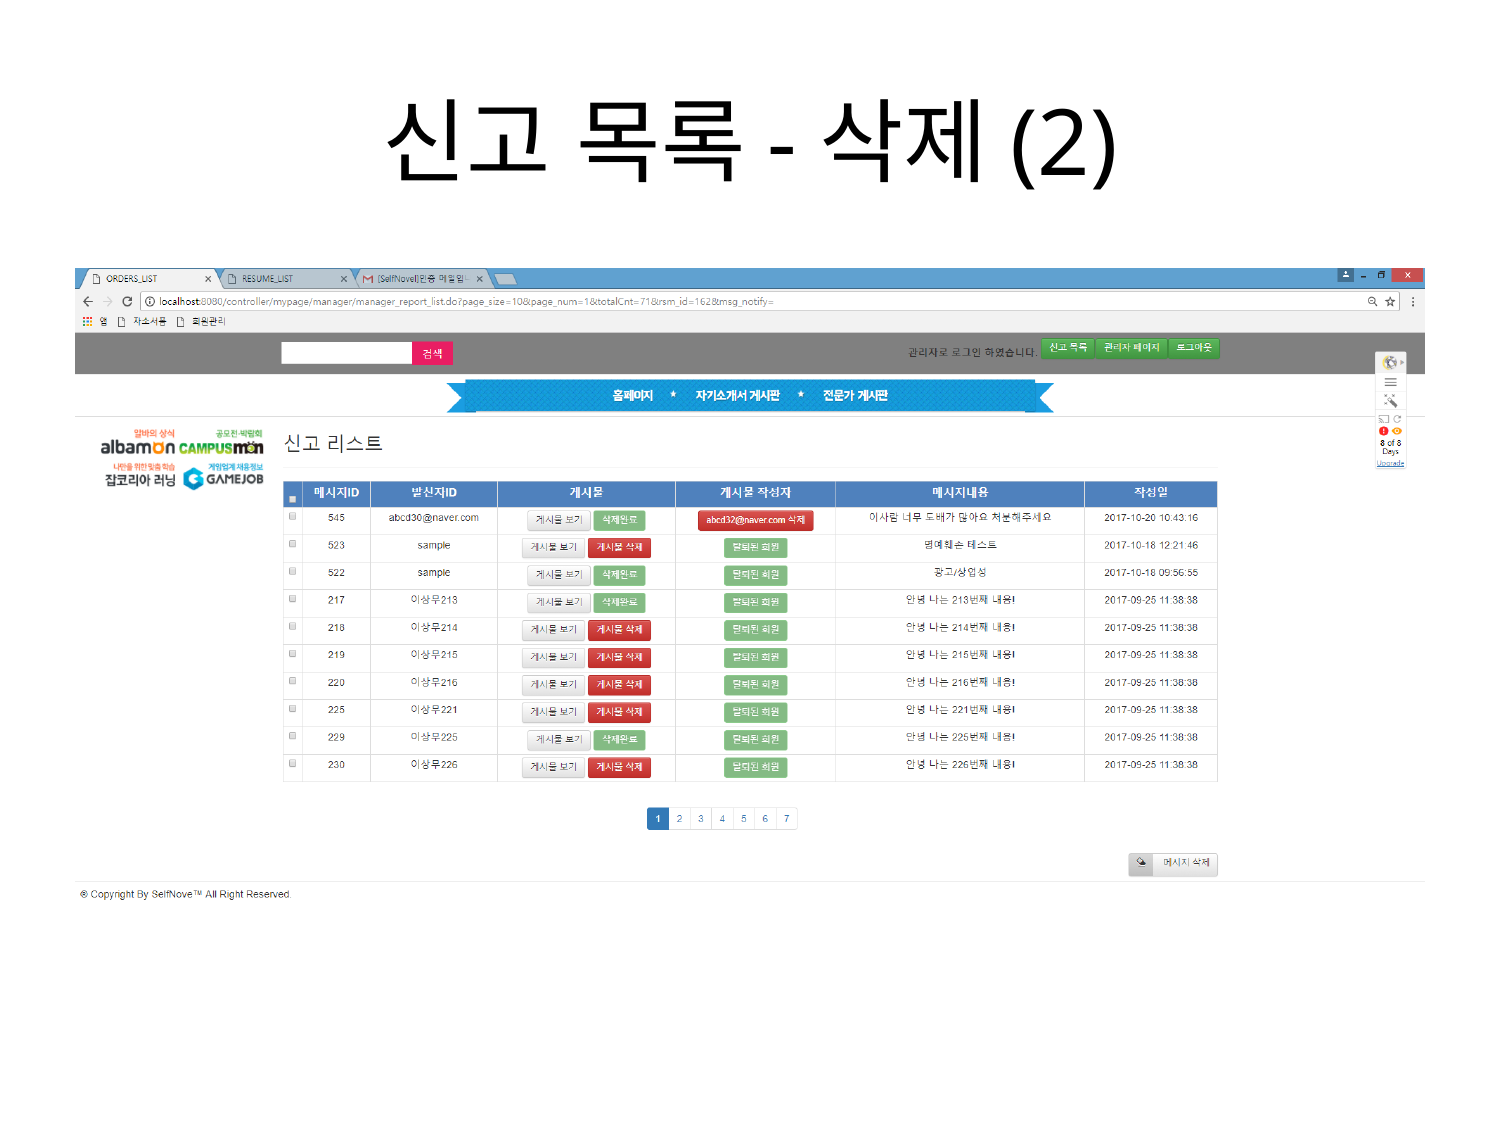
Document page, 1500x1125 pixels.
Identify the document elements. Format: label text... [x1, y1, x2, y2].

title 신고 목록-삭제(2) [75, 45, 1425, 233]
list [74, 267, 1426, 1000]
